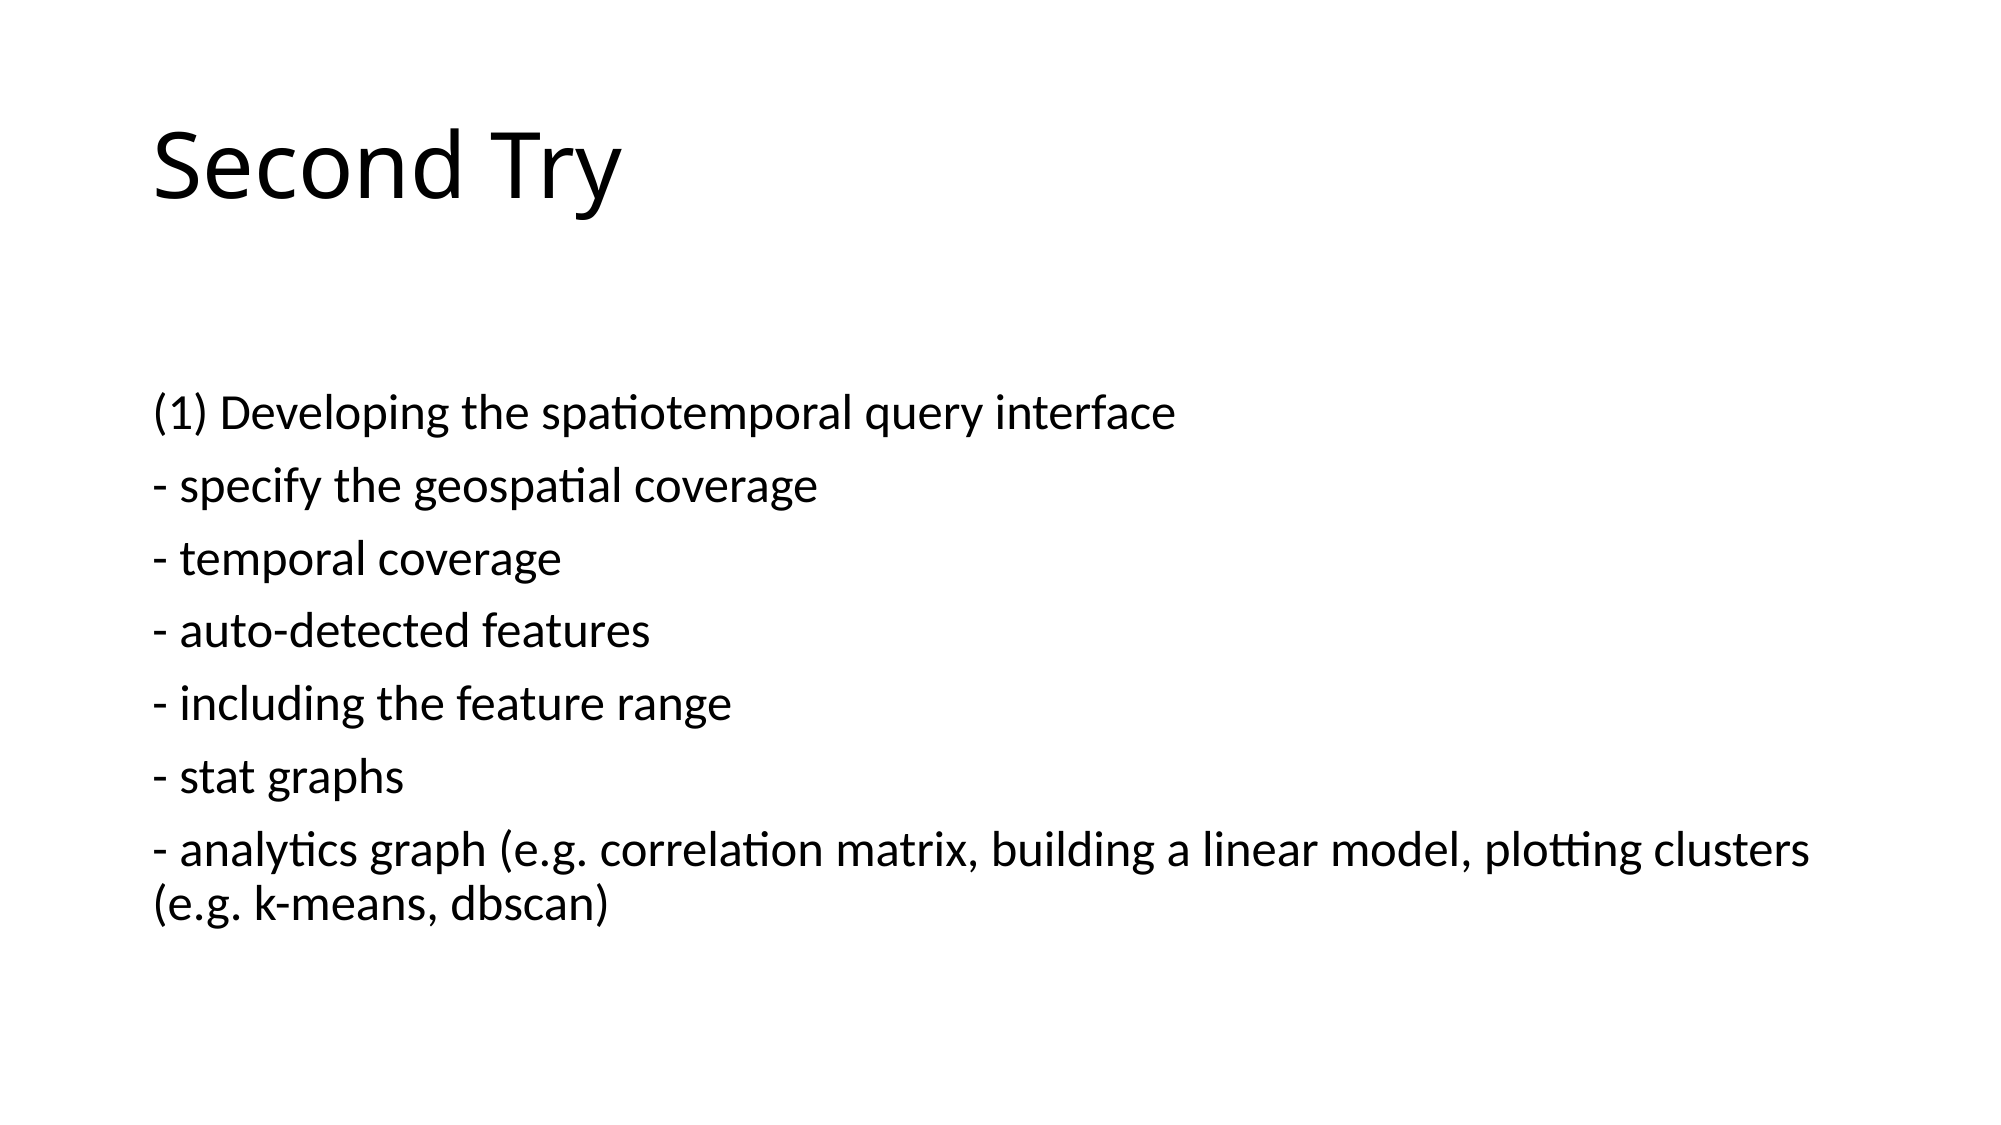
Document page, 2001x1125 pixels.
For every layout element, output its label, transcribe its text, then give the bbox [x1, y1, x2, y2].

list (1) Developing the spatiotemporal query interface - specify the geospatial coverage - temporal coverage - auto-detected features - including the feature range - stat graphs - analytics graph (e.g. correlation matrix, building a linear model, plotting clusters (e.g. k-means, dbscan) [137, 299, 1863, 1014]
title Second Try [137, 59, 1863, 278]
